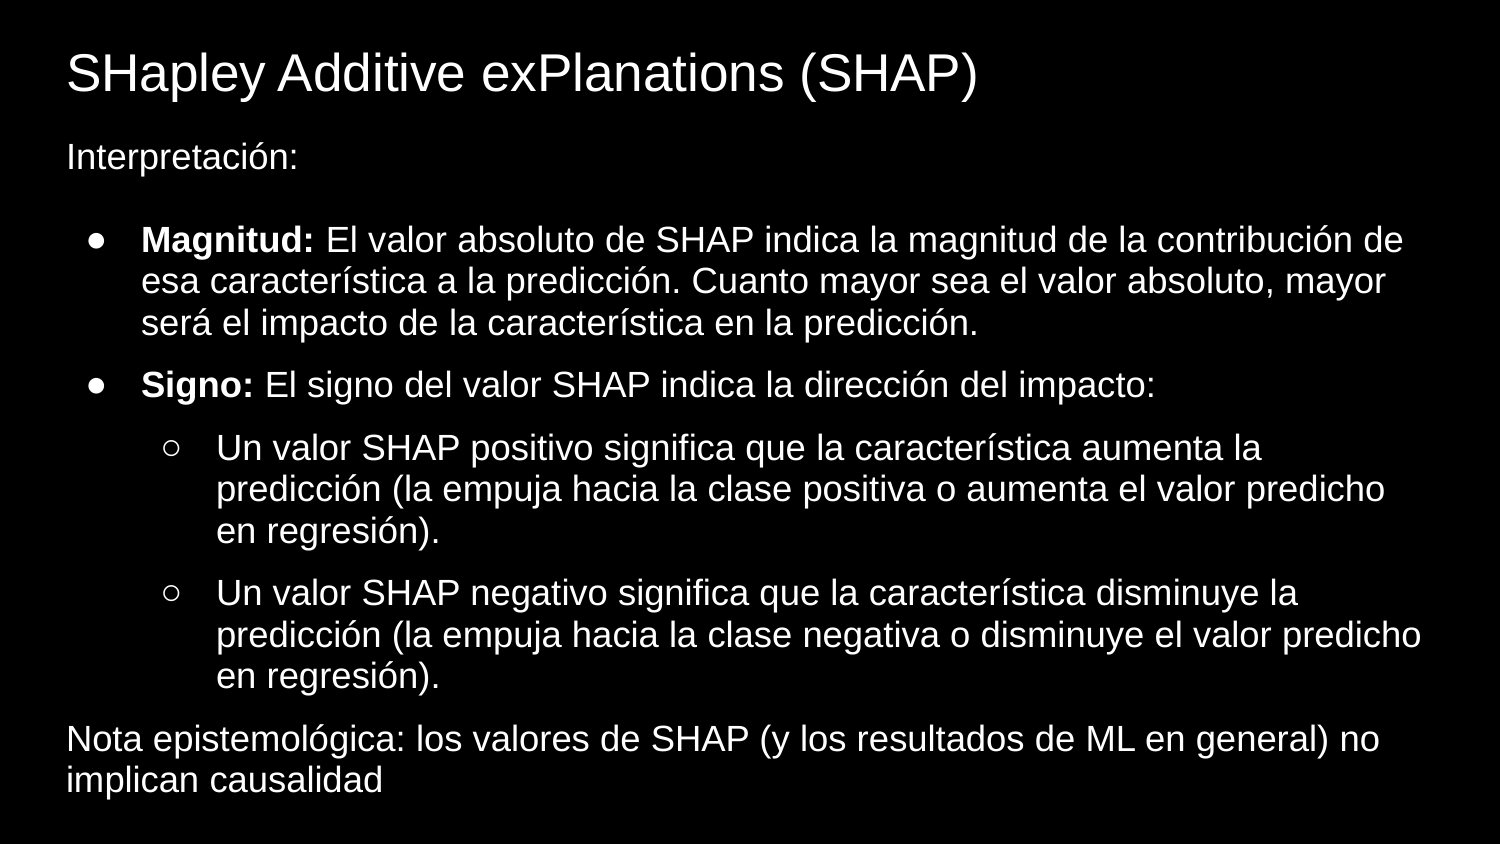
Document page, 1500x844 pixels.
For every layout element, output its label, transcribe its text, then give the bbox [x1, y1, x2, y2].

title SHapley Additive exPlanations (SHAP) [51, 23, 1449, 117]
list Interpretación: Magnitud: El valor absoluto de SHAP indica la magnitud de la contribución de esa característica a la predicción. Cuanto mayor sea el valor absoluto, mayor será el impacto de la característica en la predicción. Signo: El signo del valor SHAP indica la dirección del impacto: Un valor SHAP positivo significa que la característica aumenta la predicción (la empuja hacia la clase positiva o aumenta el valor predicho en regresión). Un valor SHAP negativo significa que la característica disminuye la predicción (la empuja hacia la clase negativa o disminuye el valor predicho en regresión). Nota epistemológica: los valores de SHAP (y los resultados de ML en general) no implican causalidad [51, 121, 1449, 757]
